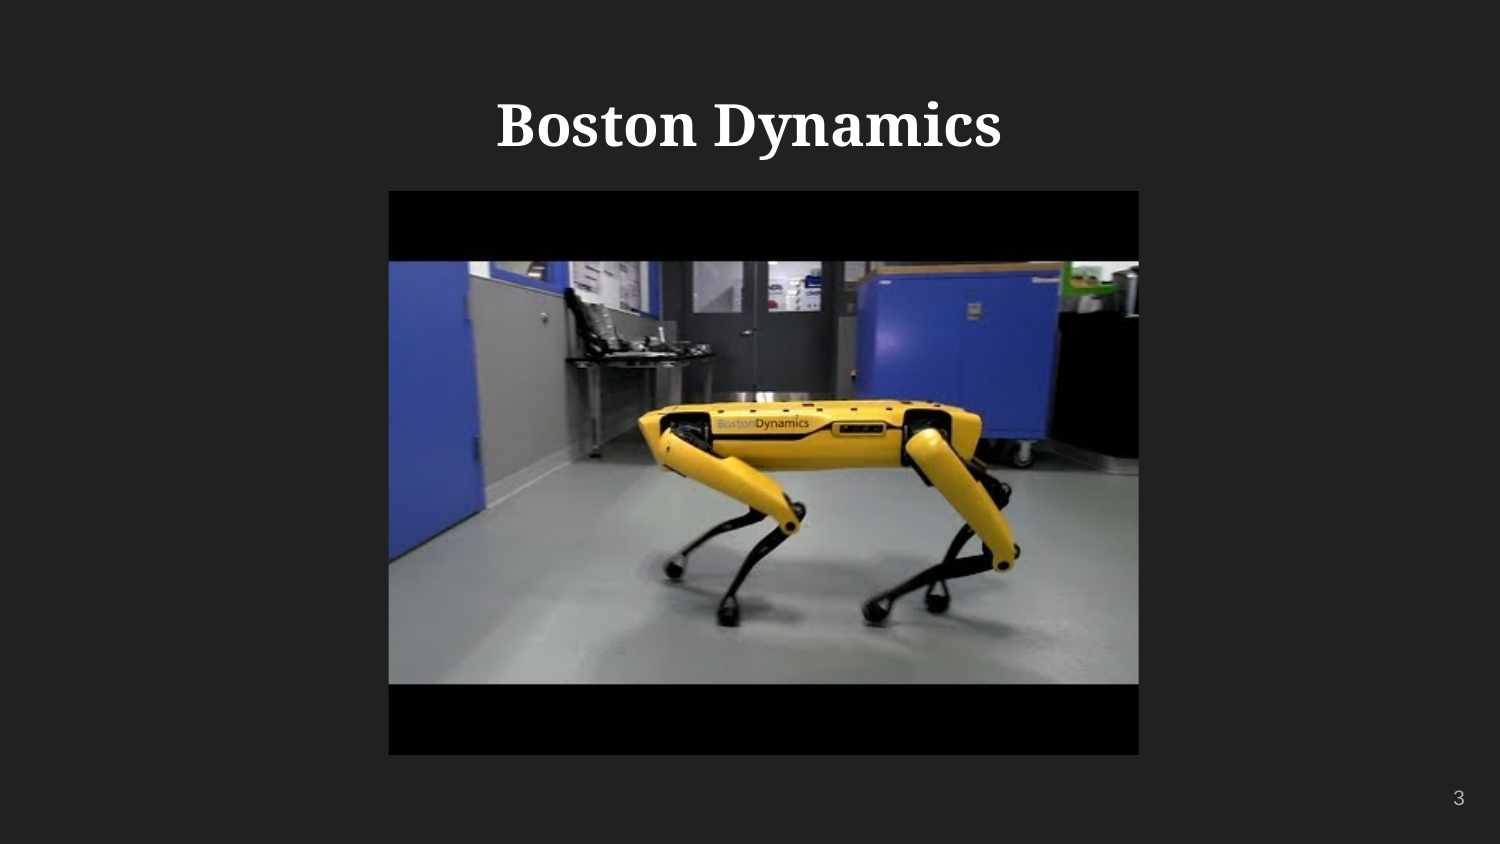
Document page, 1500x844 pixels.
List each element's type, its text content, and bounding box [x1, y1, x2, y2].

title Boston Dynamics [51, 72, 1449, 167]
text_box [388, 191, 1139, 755]
slide_number ‹#› [1389, 764, 1480, 830]
